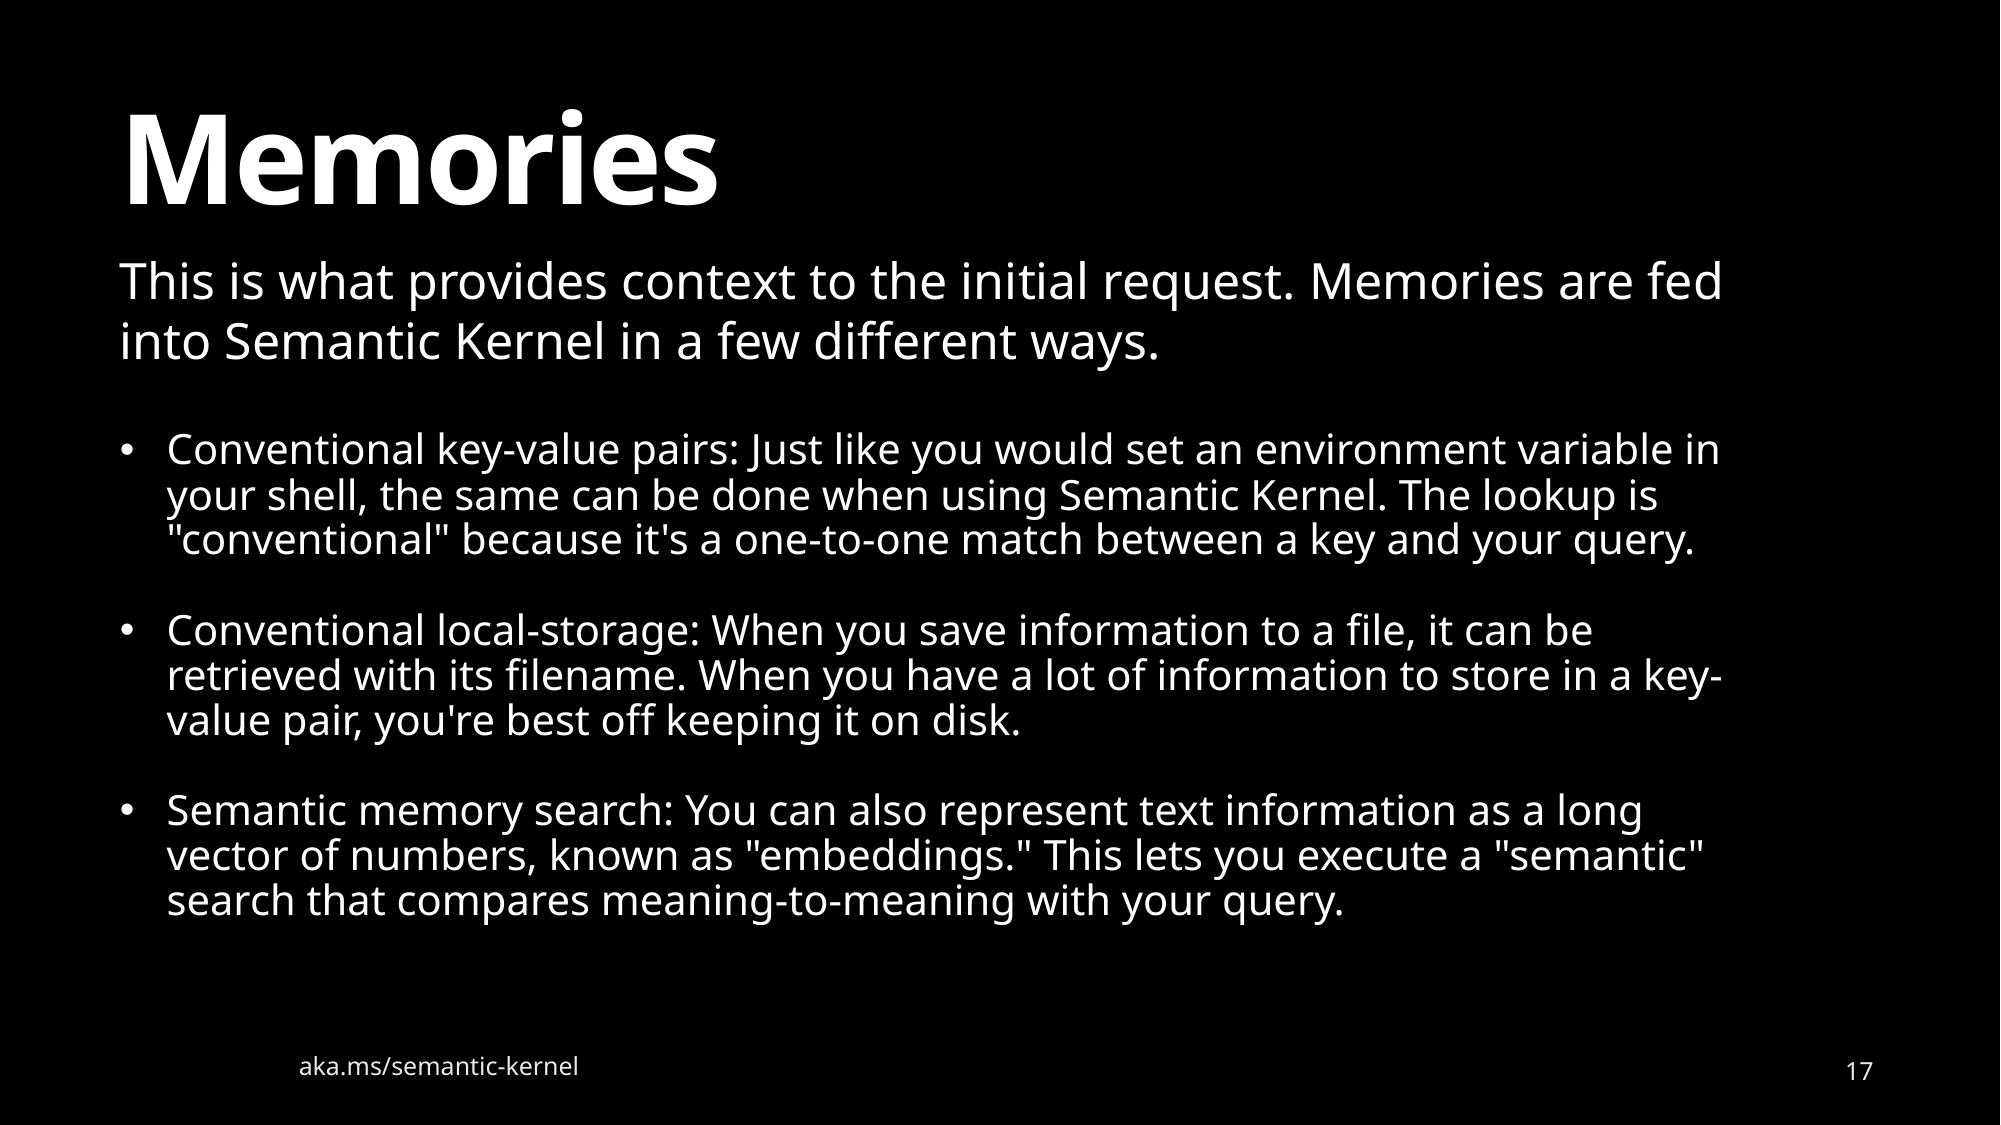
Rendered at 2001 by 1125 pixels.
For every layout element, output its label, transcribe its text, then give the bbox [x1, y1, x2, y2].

text_box This is what provides context to the initial request. Memories are fed into Semantic Kernel in a few different ways. Conventional key-value pairs: Just like you would set an environment variable in your shell, the same can be done when using Semantic Kernel. The lookup is "conventional" because it's a one-to-one match between a key and your query. Conventional local-storage: When you save information to a file, it can be retrieved with its filename. When you have a lot of information to store in a key-value pair, you're best off keeping it on disk. Semantic memory search: You can also represent text information as a long vector of numbers, known as "embeddings." This lets you execute a "semantic" search that compares meaning-to-meaning with your query. [104, 241, 1759, 1045]
footer aka.ms/semantic-kernel [104, 1045, 780, 1103]
slide_number 17 [1438, 1042, 1889, 1103]
title Memories [104, 107, 1759, 241]
